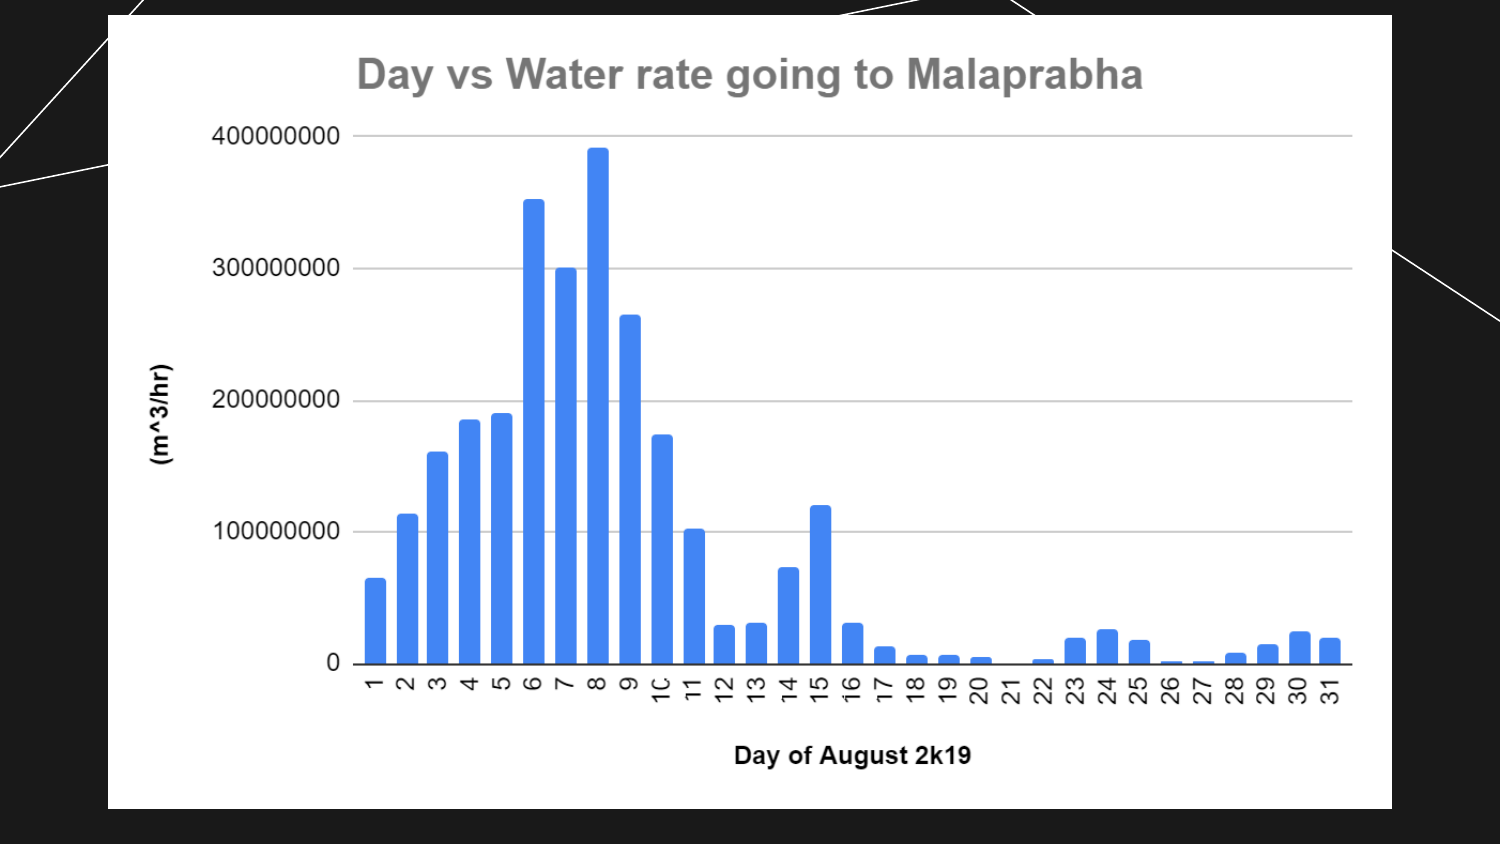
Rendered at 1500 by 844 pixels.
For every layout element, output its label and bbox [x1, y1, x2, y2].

picture [107, 14, 1393, 810]
